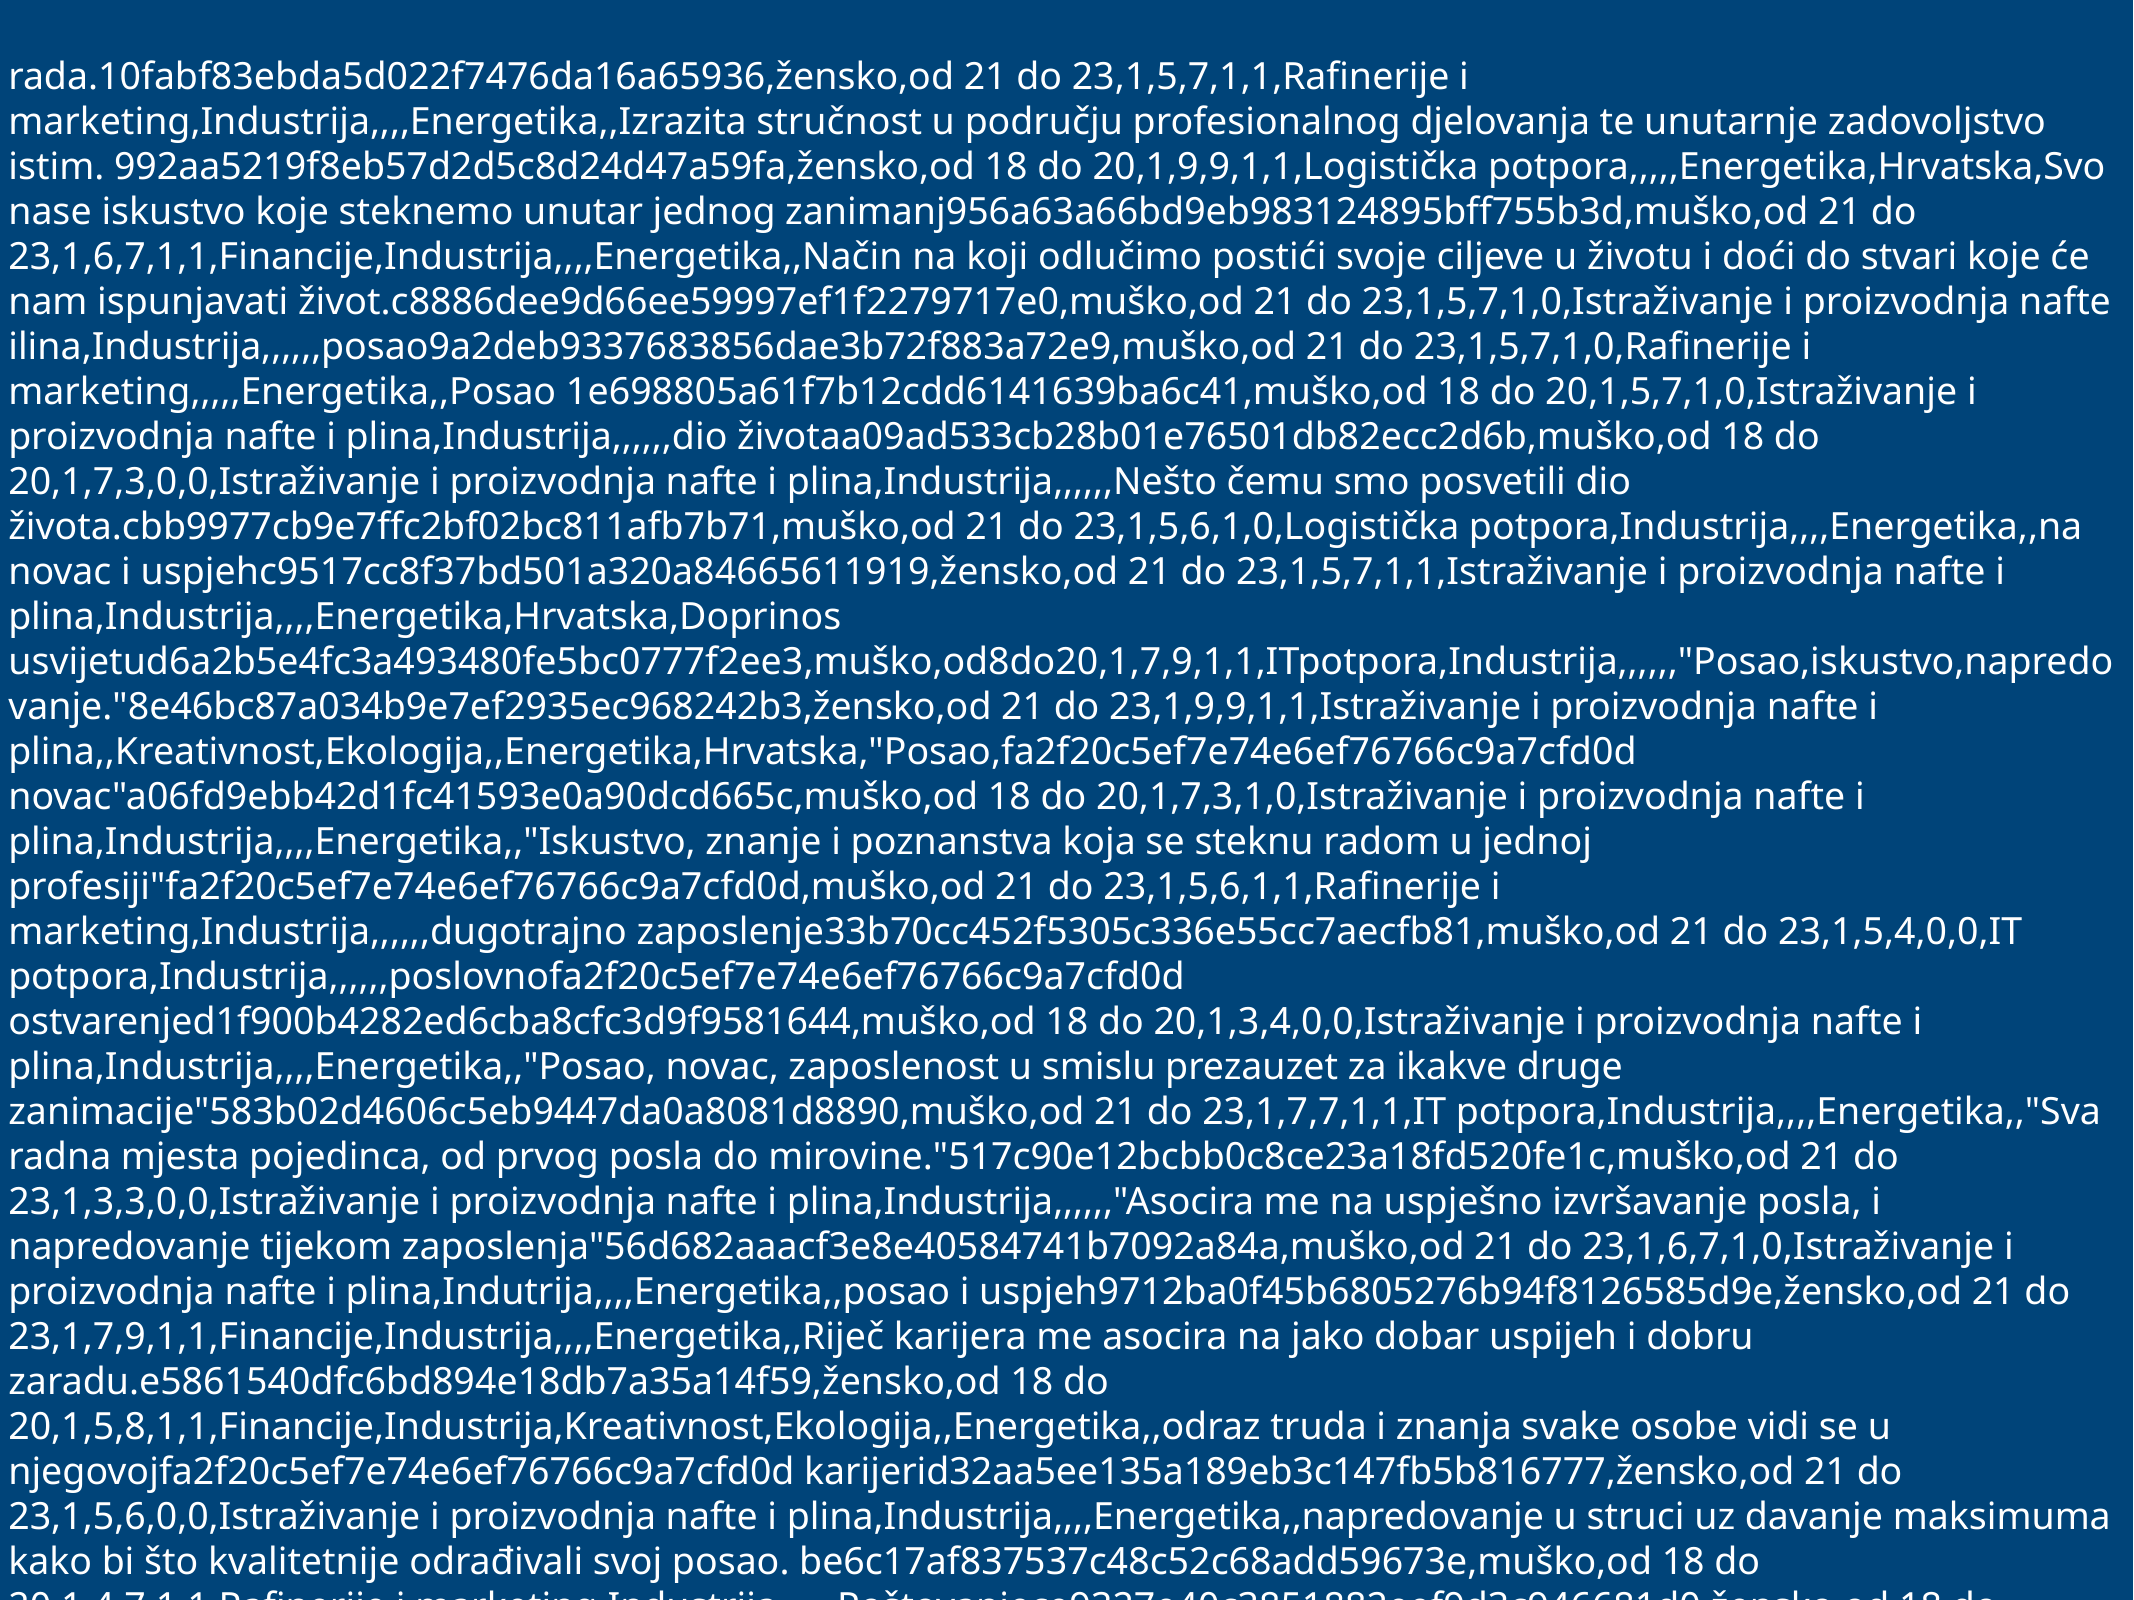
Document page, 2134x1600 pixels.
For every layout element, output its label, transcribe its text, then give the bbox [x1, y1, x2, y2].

text_box rada.10fabf83ebda5d022f7476da16a65936,žensko,od 21 do 23,1,5,7,1,1,Rafinerije i marketing,Industrija,,,,Energetika,,Izrazita stručnost u području profesionalnog djelovanja te unutarnje zadovoljstvo istim. 992aa5219f8eb57d2d5c8d24d47a59fa,žensko,od 18 do 20,1,9,9,1,1,Logistička potpora,,,,,Energetika,Hrvatska,Svo nase iskustvo koje steknemo unutar jednog zanimanj956a63a66bd9eb983124895bff755b3d,muško,od 21 do 23,1,6,7,1,1,Financije,Industrija,,,,Energetika,,Način na koji odlučimo postići svoje ciljeve u životu i doći do stvari koje će nam ispunjavati život.c8886dee9d66ee59997ef1f2279717e0,muško,od 21 do 23,1,5,7,1,0,Istraživanje i proizvodnja nafte ilina,Industrija,,,,,,posao9a2deb9337683856dae3b72f883a72e9,muško,od 21 do 23,1,5,7,1,0,Rafinerije i marketing,,,,,Energetika,,Posao 1e698805a61f7b12cdd6141639ba6c41,muško,od 18 do 20,1,5,7,1,0,Istraživanje i proizvodnja nafte i plina,Industrija,,,,,,dio životaa09ad533cb28b01e76501db82ecc2d6b,muško,od 18 do 20,1,7,3,0,0,Istraživanje i proizvodnja nafte i plina,Industrija,,,,,,Nešto čemu smo posvetili dio života.cbb9977cb9e7ffc2bf02bc811afb7b71,muško,od 21 do 23,1,5,6,1,0,Logistička potpora,Industrija,,,,Energetika,,na novac i uspjehc9517cc8f37bd501a320a84665611919,žensko,od 21 do 23,1,5,7,1,1,Istraživanje i proizvodnja nafte i plina,Industrija,,,,Energetika,Hrvatska,Doprinos usvijetud6a2b5e4fc3a493480fe5bc0777f2ee3,muško,od8do20,1,7,9,1,1,ITpotpora,Industrija,,,,,,"Posao,iskustvo,napredovanje."8e46bc87a034b9e7ef2935ec968242b3,žensko,od 21 do 23,1,9,9,1,1,Istraživanje i proizvodnja nafte i plina,,Kreativnost,Ekologija,,Energetika,Hrvatska,"Posao,fa2f20c5ef7e74e6ef76766c9a7cfd0d novac"a06fd9ebb42d1fc41593e0a90dcd665c,muško,od 18 do 20,1,7,3,1,0,Istraživanje i proizvodnja nafte i plina,Industrija,,,,Energetika,,"Iskustvo, znanje i poznanstva koja se steknu radom u jednoj profesiji"fa2f20c5ef7e74e6ef76766c9a7cfd0d,muško,od 21 do 23,1,5,6,1,1,Rafinerije i marketing,Industrija,,,,,,dugotrajno zaposlenje33b70cc452f5305c336e55cc7aecfb81,muško,od 21 do 23,1,5,4,0,0,IT potpora,Industrija,,,,,,poslovnofa2f20c5ef7e74e6ef76766c9a7cfd0d ostvarenjed1f900b4282ed6cba8cfc3d9f9581644,muško,od 18 do 20,1,3,4,0,0,Istraživanje i proizvodnja nafte i plina,Industrija,,,,Energetika,,"Posao, novac, zaposlenost u smislu prezauzet za ikakve druge zanimacije"583b02d4606c5eb9447da0a8081d8890,muško,od 21 do 23,1,7,7,1,1,IT potpora,Industrija,,,,Energetika,,"Sva radna mjesta pojedinca, od prvog posla do mirovine."517c90e12bcbb0c8ce23a18fd520fe1c,muško,od 21 do 23,1,3,3,0,0,Istraživanje i proizvodnja nafte i plina,Industrija,,,,,,"Asocira me na uspješno izvršavanje posla, i napredovanje tijekom zaposlenja"56d682aaacf3e8e40584741b7092a84a,muško,od 21 do 23,1,6,7,1,0,Istraživanje i proizvodnja nafte i plina,Indutrija,,,,Energetika,,posao i uspjeh9712ba0f45b6805276b94f8126585d9e,žensko,od 21 do 23,1,7,9,1,1,Financije,Industrija,,,,Energetika,,Riječ karijera me asocira na jako dobar uspijeh i dobru zaradu.e5861540dfc6bd894e18db7a35a14f59,žensko,od 18 do 20,1,5,8,1,1,Financije,Industrija,Kreativnost,Ekologija,,Energetika,,odraz truda i znanja svake osobe vidi se u njegovojfa2f20c5ef7e74e6ef76766c9a7cfd0d karijerid32aa5ee135a189eb3c147fb5b816777,žensko,od 21 do 23,1,5,6,0,0,Istraživanje i proizvodnja nafte i plina,Industrija,,,,Energetika,,napredovanje u struci uz davanje maksimuma kako bi što kvalitetnije odrađivali svoj posao. be6c17af837537c48c52c68add59673e,muško,od 18 do 20,1,4,7,1,1,Rafinerije i marketing,Industrija,,,,,,Poštovanjece9327e40c3851882eef9d3c946681d0,žensko,od 18 do 20,1,5,9,1,0,Istraživanje i proizvodnja nafte i plina,Industrija,,,,,,"Dugotrajan trud, rad i upornost koji rezultiraju stalnim napredovanjem u poslu i dobrom zaradom."d0c7f9b8e1c3a6905c4aeecddcfdcbd1,muško,od 18 do 20,1,6,7,1,0,IT potpora,Industrija,,,Znanost,Energetika,,Poslovni put i razvoj pojedincaed7c59927c0d187d4f60befee345a011,žensko,od 21 do 23,1,5,4,1,1,Istraživanje i proizvodnja nafte i plina,Industrija,,Ekologija,,Energetika,,"rijec karijera me asocirna na to da nakon faksa, ili srednje skole se zaposlis na nekom mjestu i posvetis se tom radnom mjestu ucinis posao, sebe boljim"8863e0daa68b15126c662f670ea40bc1,muško,od 21 dofa2f20c5ef7e74e6ef76766c9a7cfd0d 23,1,5,7,1,1,ITfa2f20c5ef7e74e6ef76766c9a7cfd0dpotpora,,,,,Energetika,,novac45a1b9310e6a311c2acac22542ab1eb,muško,od 18 do 20,1,5,5,1,1,Istraživanje i proizvodnja nafte i plina,Industrija,,,,,,Stalno zaposlenje po završetku RGNF-a. 771840ff935912cb29f1463f23a2b0ca,žensko,od 18 do 20,1,5,9,1,1,Istraživanje i proizvodnja nafte i plina,Industrija,,,Znanost,,,"Neophodan pojam u životu. Ako je imaš, car si, ako ne, ..."757ff0ef9a6e2bad680ac84958692abd,muško,od 18 do 20,1,5,6,1,1,IT potpora,Industrija,,,,Energetika,,Obavljanje poslova u zamjenu za novac.7d4d90e14d0b2d9abc20b5fbfe052457,muško,od 18 do 20,1,5,1,0,0,Logistička potpora,Industrija,,,,Energetika,,radfa2f20c5ef7e74e6ef76766c9a7cf0dfa2f20c5ef7e74e6ef76766c9a7cfd0dfa2f20c5ef7e74e6ef76766c9a7cfd0dfa2f20c5ef7e74e6ef76766c9a7cfd0d [0, 43, 2134, 1600]
